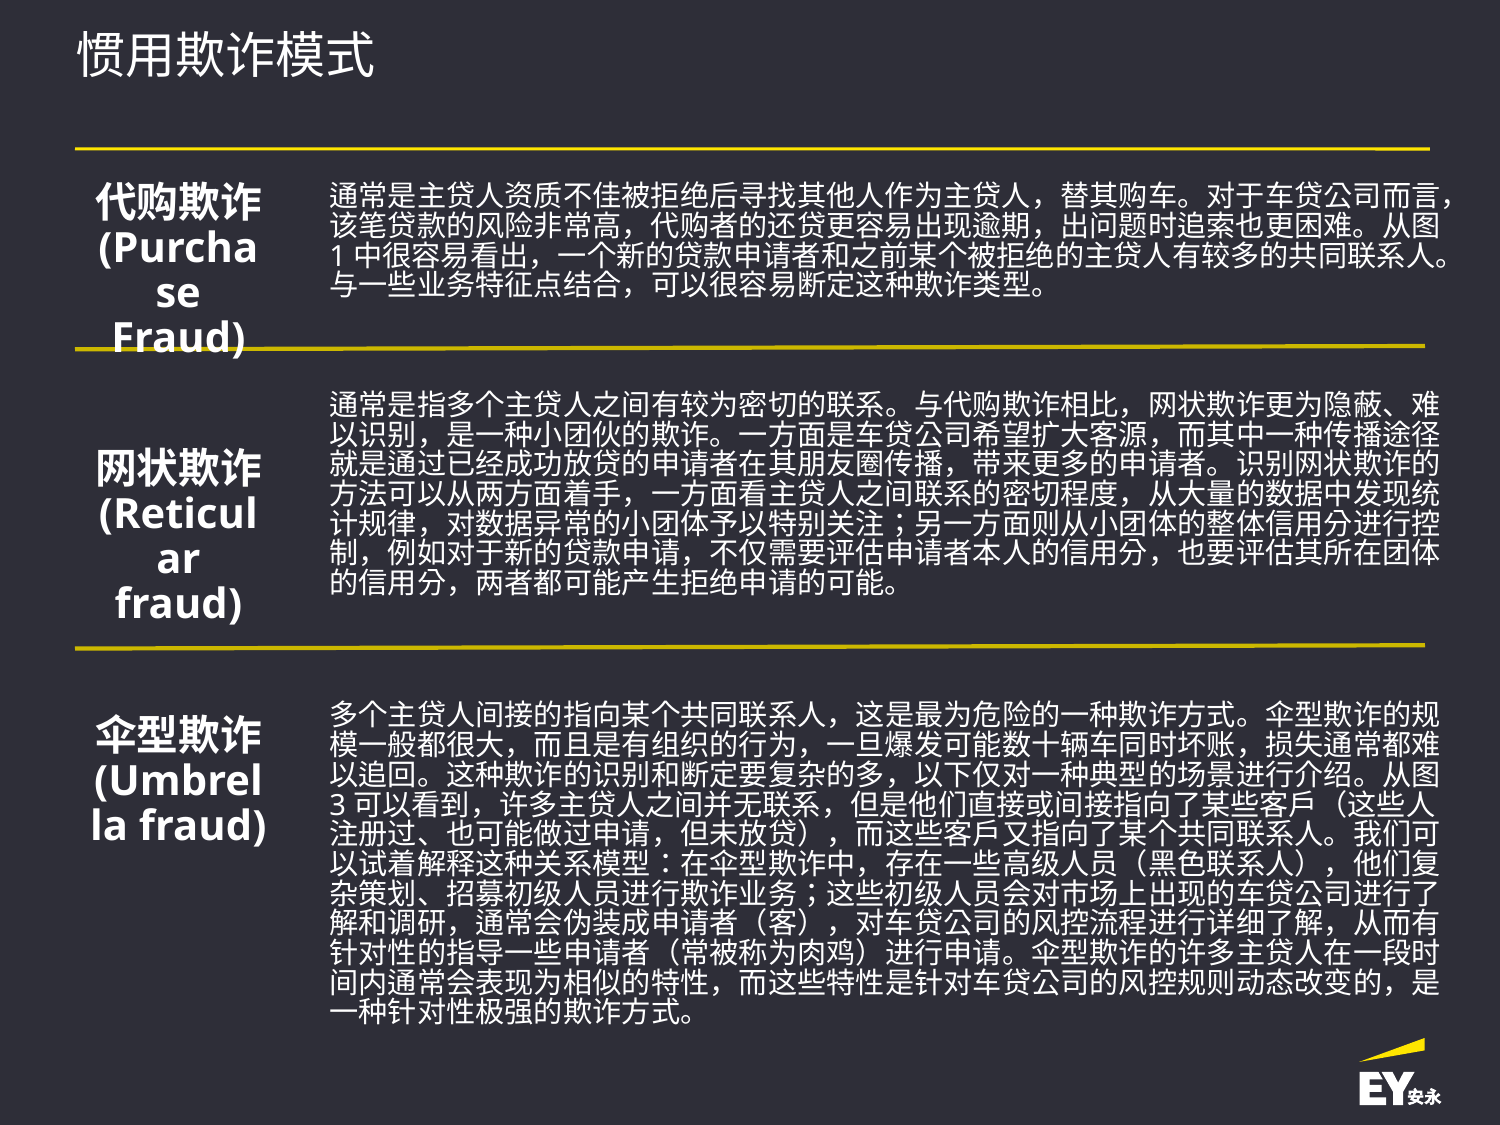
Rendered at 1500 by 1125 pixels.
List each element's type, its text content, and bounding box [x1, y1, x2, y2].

title 惯用欺诈模式 [75, 33, 1425, 131]
text_box 代购欺诈 (Purchase Fraud) [74, 174, 282, 244]
text_box 通常是指多个主贷人之间有较为密切的联系。与代购欺诈相比，网状欺诈更为隐蔽、难以识别，是一种小团伙的欺诈。一方面是车贷公司希望扩大客源，而其中一种传播途径就是通过已经成功放贷的申请者在其朋友圈传播，带来更多的申请者。识别网状欺诈的方法可以从两方面着手，一方面看主贷人之间联系的密切程度，从大量的数据中发现统计规律，对数据异常的小团体予以特别关注；另一方面则从小团体的整体信用分进行控制，例如对于新的贷款申请，不仅需要评估申请者本人的信用分，也要评估其所在团体的信用分，两者都可能产生拒绝申请的可能。 [329, 391, 1442, 461]
text_box 通常是主贷人资质不佳被拒绝后寻找其他人作为主贷人，替其购车。对于车贷公司而言，该笔贷款的风险非常高，代购者的还贷更容易出现逾期，出问题时追索也更困难。从图1中很容易看出，一个新的贷款申请者和之前某个被拒绝的主贷人有较多的共同联系人。与一些业务特征点结合，可以很容易断定这种欺诈类型。 [329, 183, 1442, 253]
text_box [74, 343, 1426, 352]
text_box [74, 643, 1426, 651]
text_box 多个主贷人间接的指向某个共同联系人，这是最为危险的一种欺诈方式。伞型欺诈的规模一般都很大，而且是有组织的行为，一旦爆发可能数十辆车同时坏账，损失通常都难以追回。这种欺诈的识别和断定要复杂的多，以下仅对一种典型的场景进行介绍。从图3可以看到，许多主贷人之间并无联系，但是他们直接或间接指向了某些客户（这些人注册过、也可能做过申请，但未放贷），而这些客户又指向了某个共同联系人。我们可以试着解释这种关系模型：在伞型欺诈中，存在一些高级人员（黑色联系人），他们复杂策划、招募初级人员进行欺诈业务；这些初级人员会对市场上出现的车贷公司进行了解和调研，通常会伪装成申请者（客），对车贷公司的风控流程进行详细了解，从而有针对性的指导一些申请者（常被称为肉鸡）进行申请。伞型欺诈的许多主贷人在一段时间内通常会表现为相似的特性，而这些特性是针对车贷公司的风控规则动态改变的，是一种针对性极强的欺诈方式。 [329, 702, 1442, 772]
text_box 网状欺诈 (Reticular fraud) [74, 440, 282, 510]
text_box 伞型欺诈 (Umbrella fraud) [74, 706, 282, 776]
